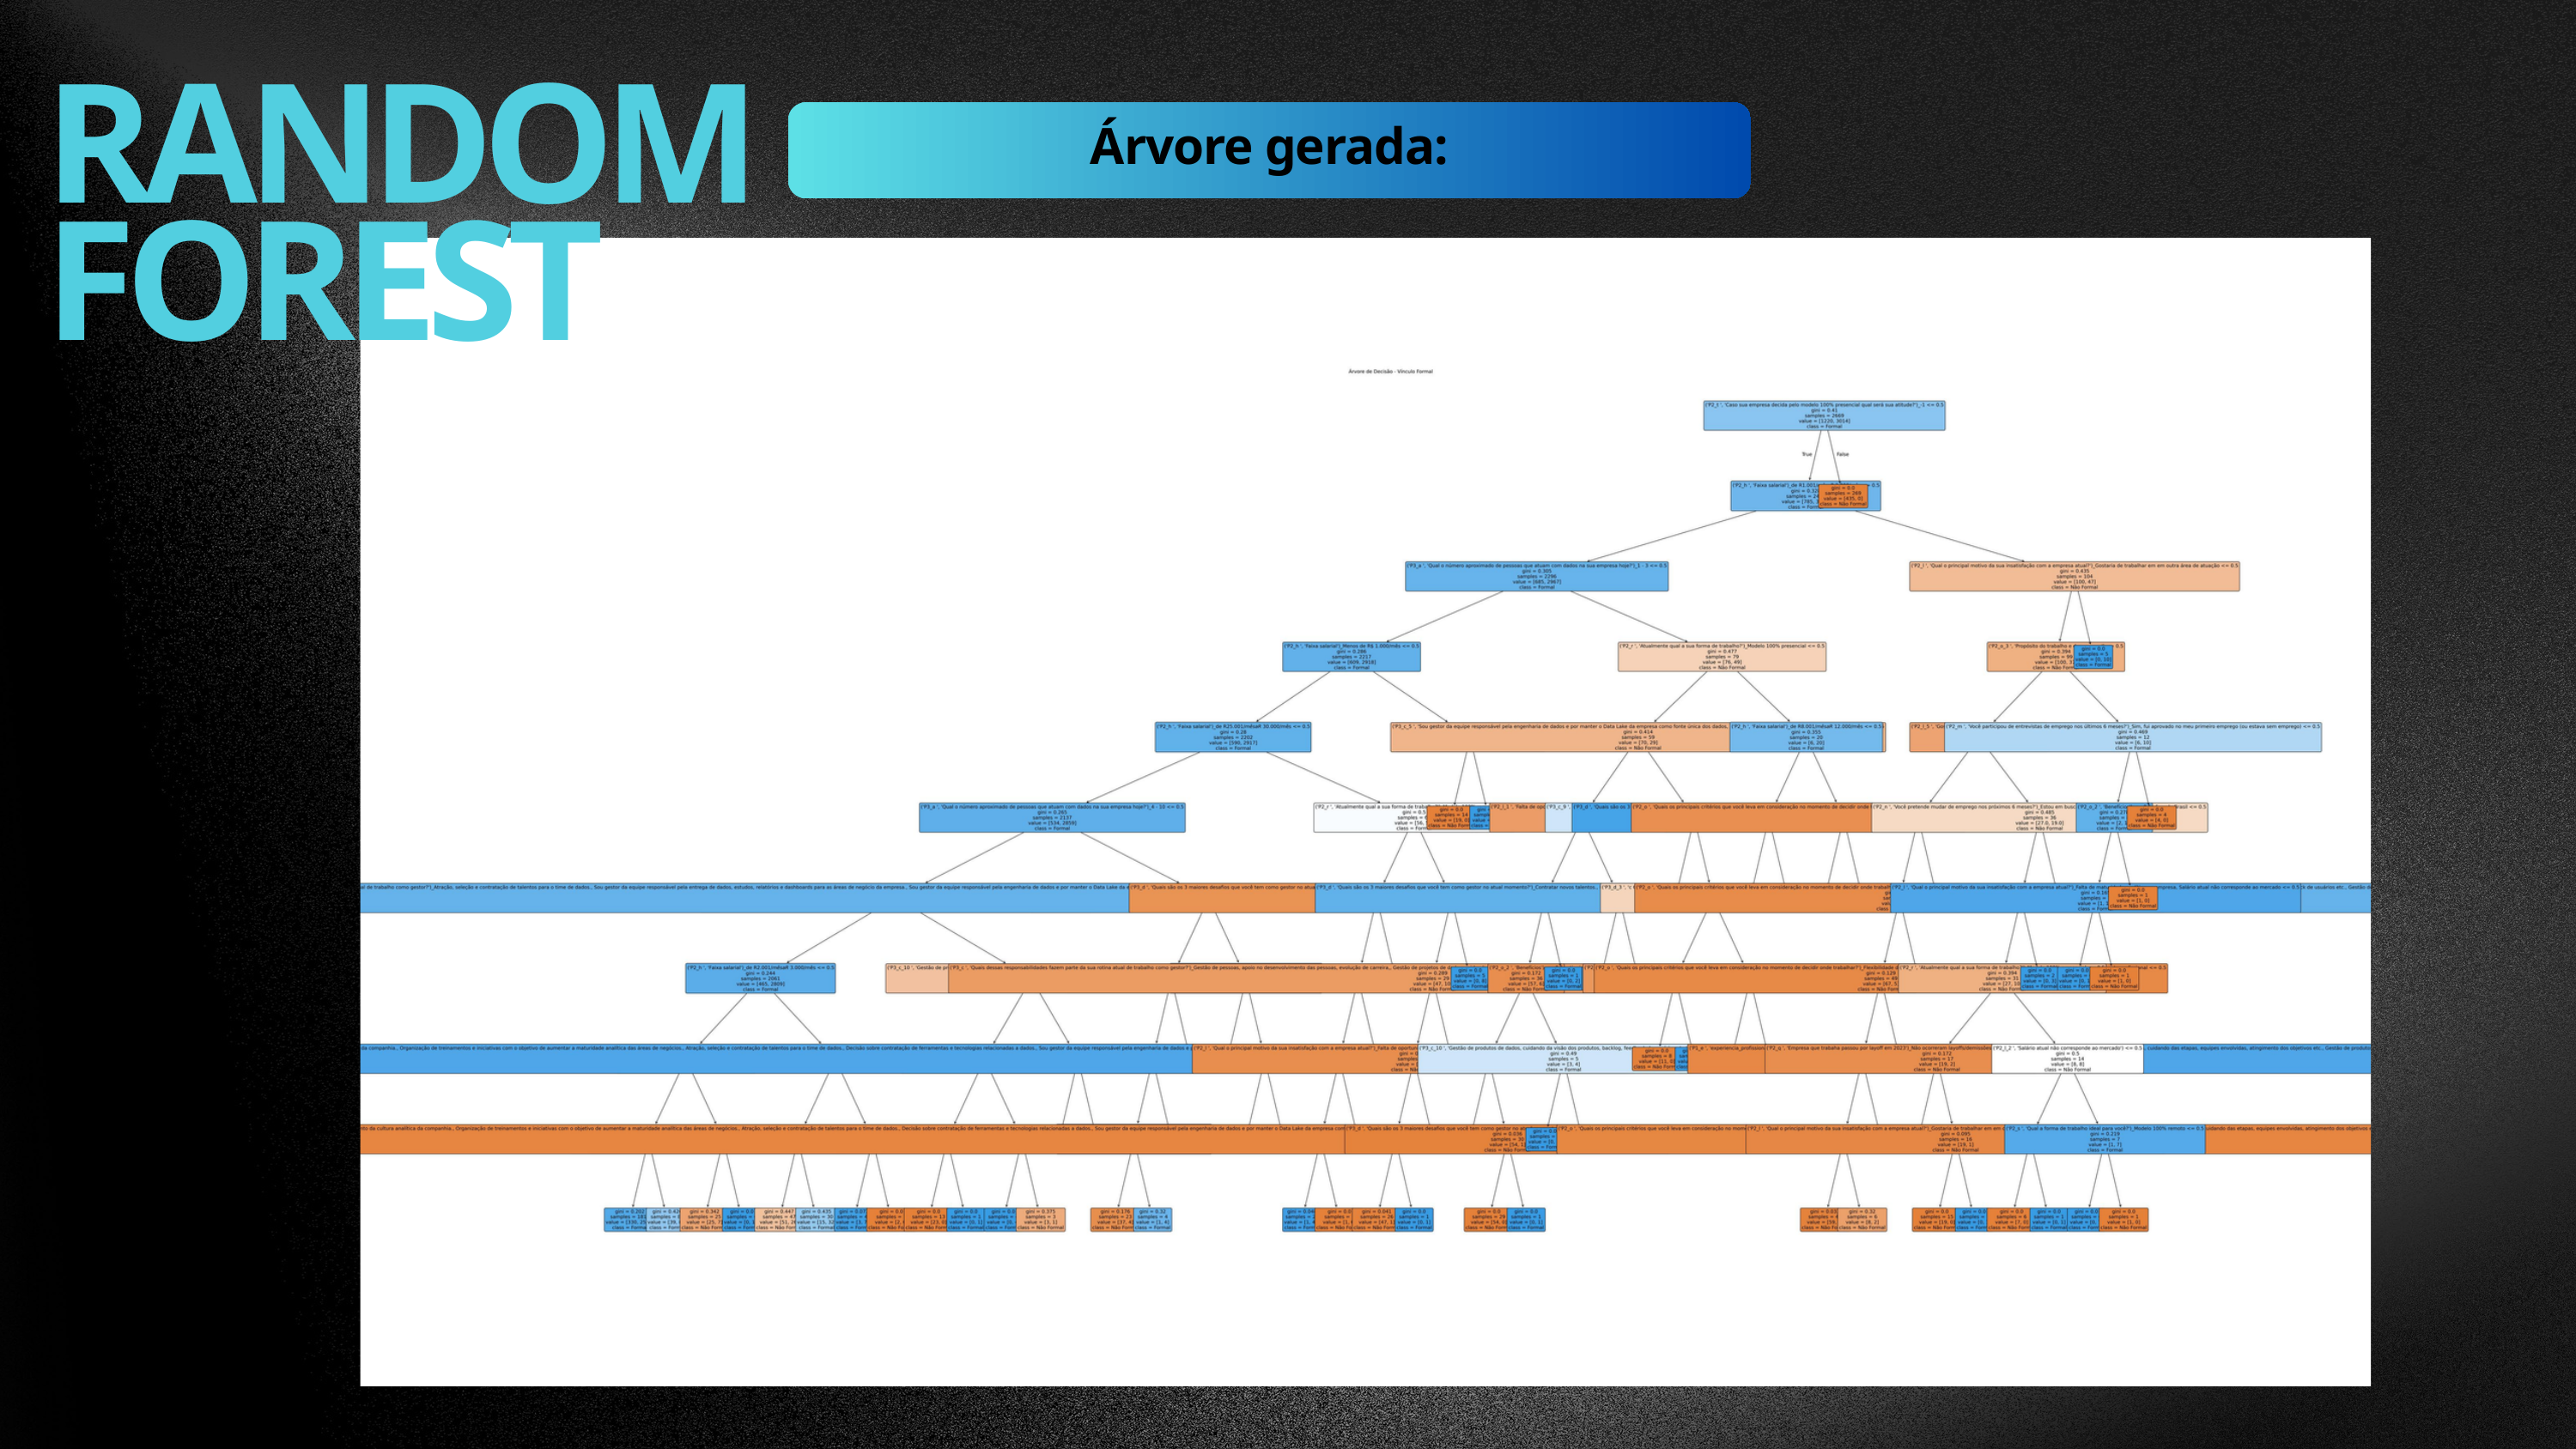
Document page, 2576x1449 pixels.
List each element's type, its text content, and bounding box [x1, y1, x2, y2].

text_box [360, 238, 2372, 1386]
text_box [0, 0, 2576, 1449]
text_box RANDOM FOREST [45, 98, 1270, 374]
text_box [787, 101, 1752, 199]
